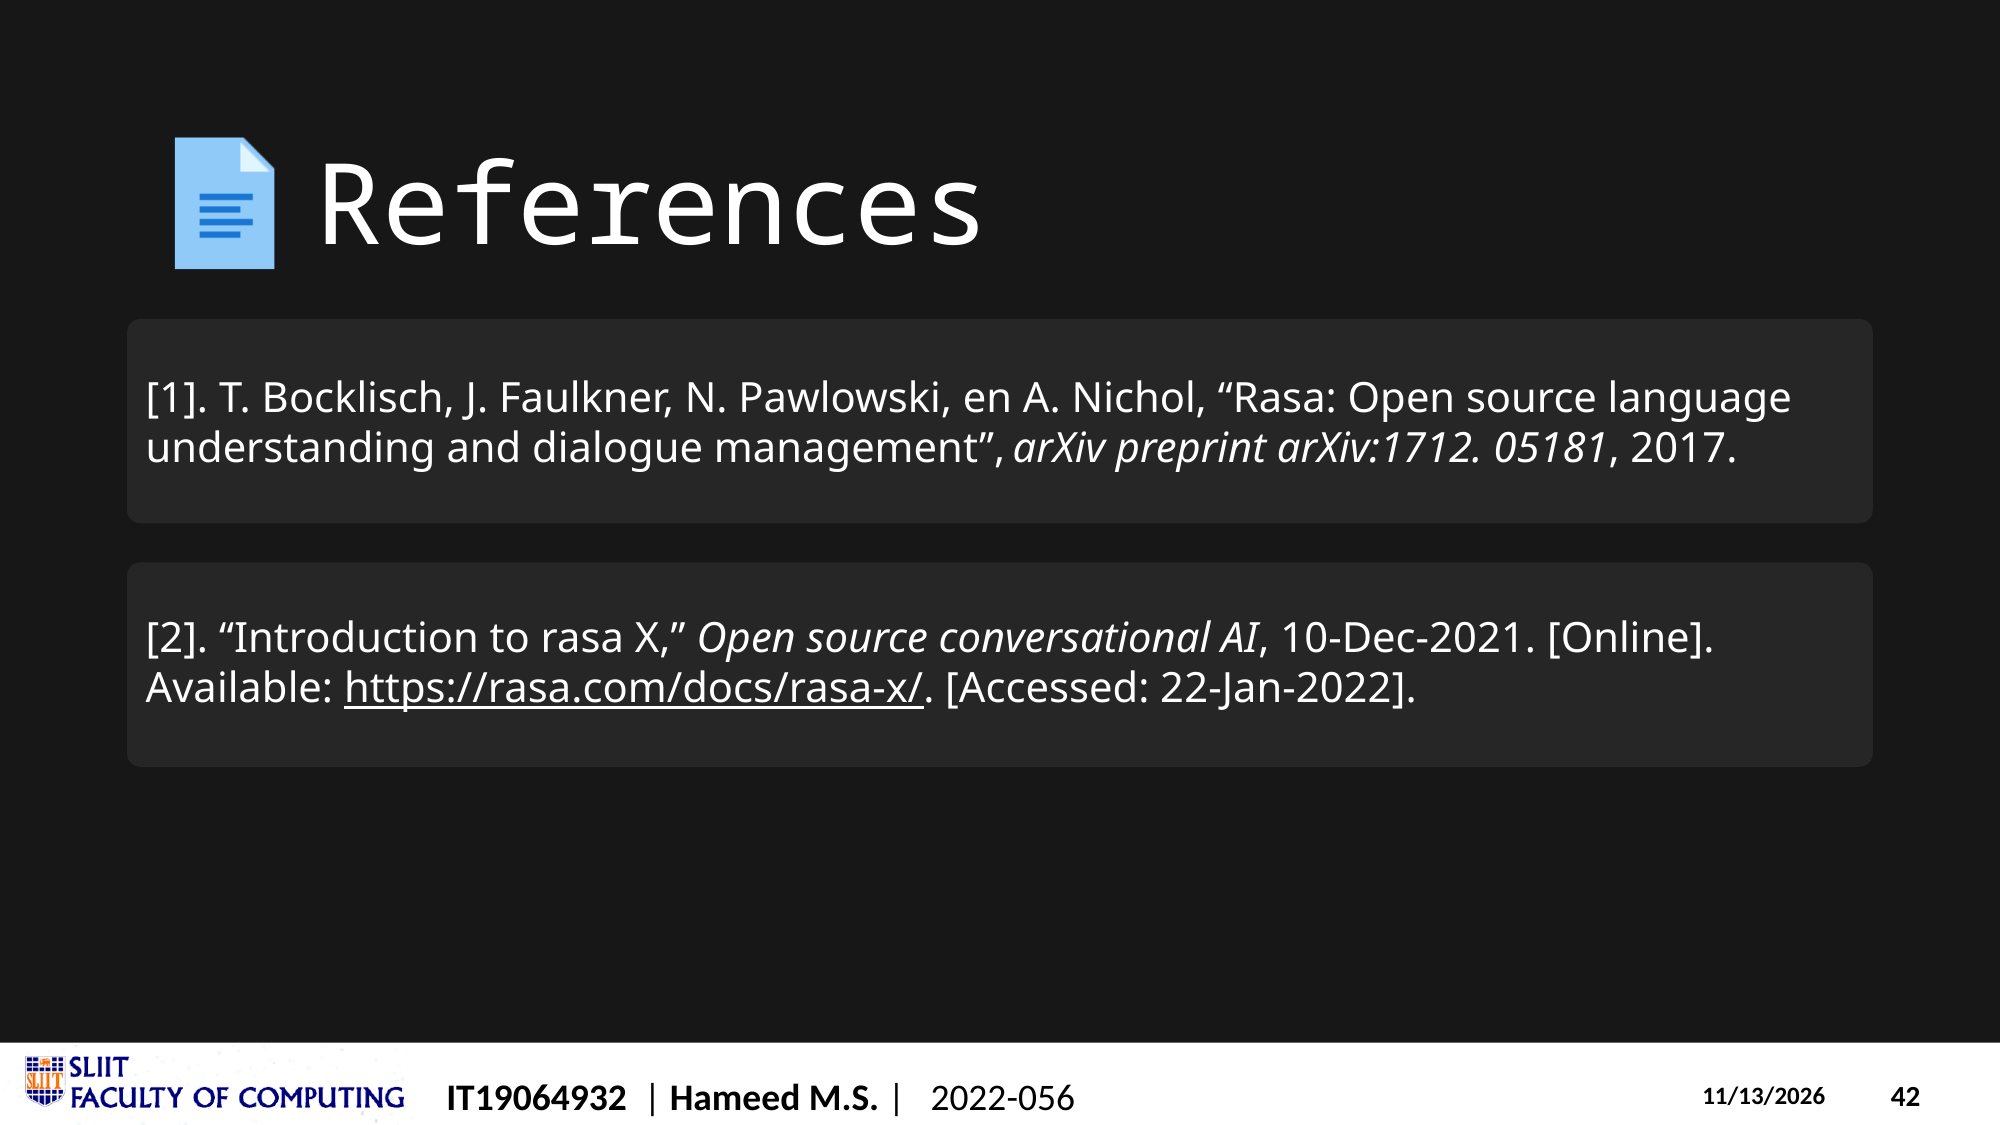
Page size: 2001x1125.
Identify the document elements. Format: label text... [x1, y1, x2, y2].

text_box [2]. “Introduction to rasa X,” Open source conversational AI, 10-Dec-2021. [Online]. Available: https://rasa.com/docs/rasa-x/. [Accessed: 22-Jan-2022]. [125, 561, 1874, 768]
text_box [1]. T. Bocklisch, J. Faulkner, N. Pawlowski, en A. Nichol, “Rasa: Open source language understanding and dialogue management”, arXiv preprint arXiv:1712. 05181, 2017. [125, 317, 1874, 525]
picture [149, 128, 300, 279]
picture [0, 1045, 413, 1125]
text_box References [299, 93, 1878, 276]
